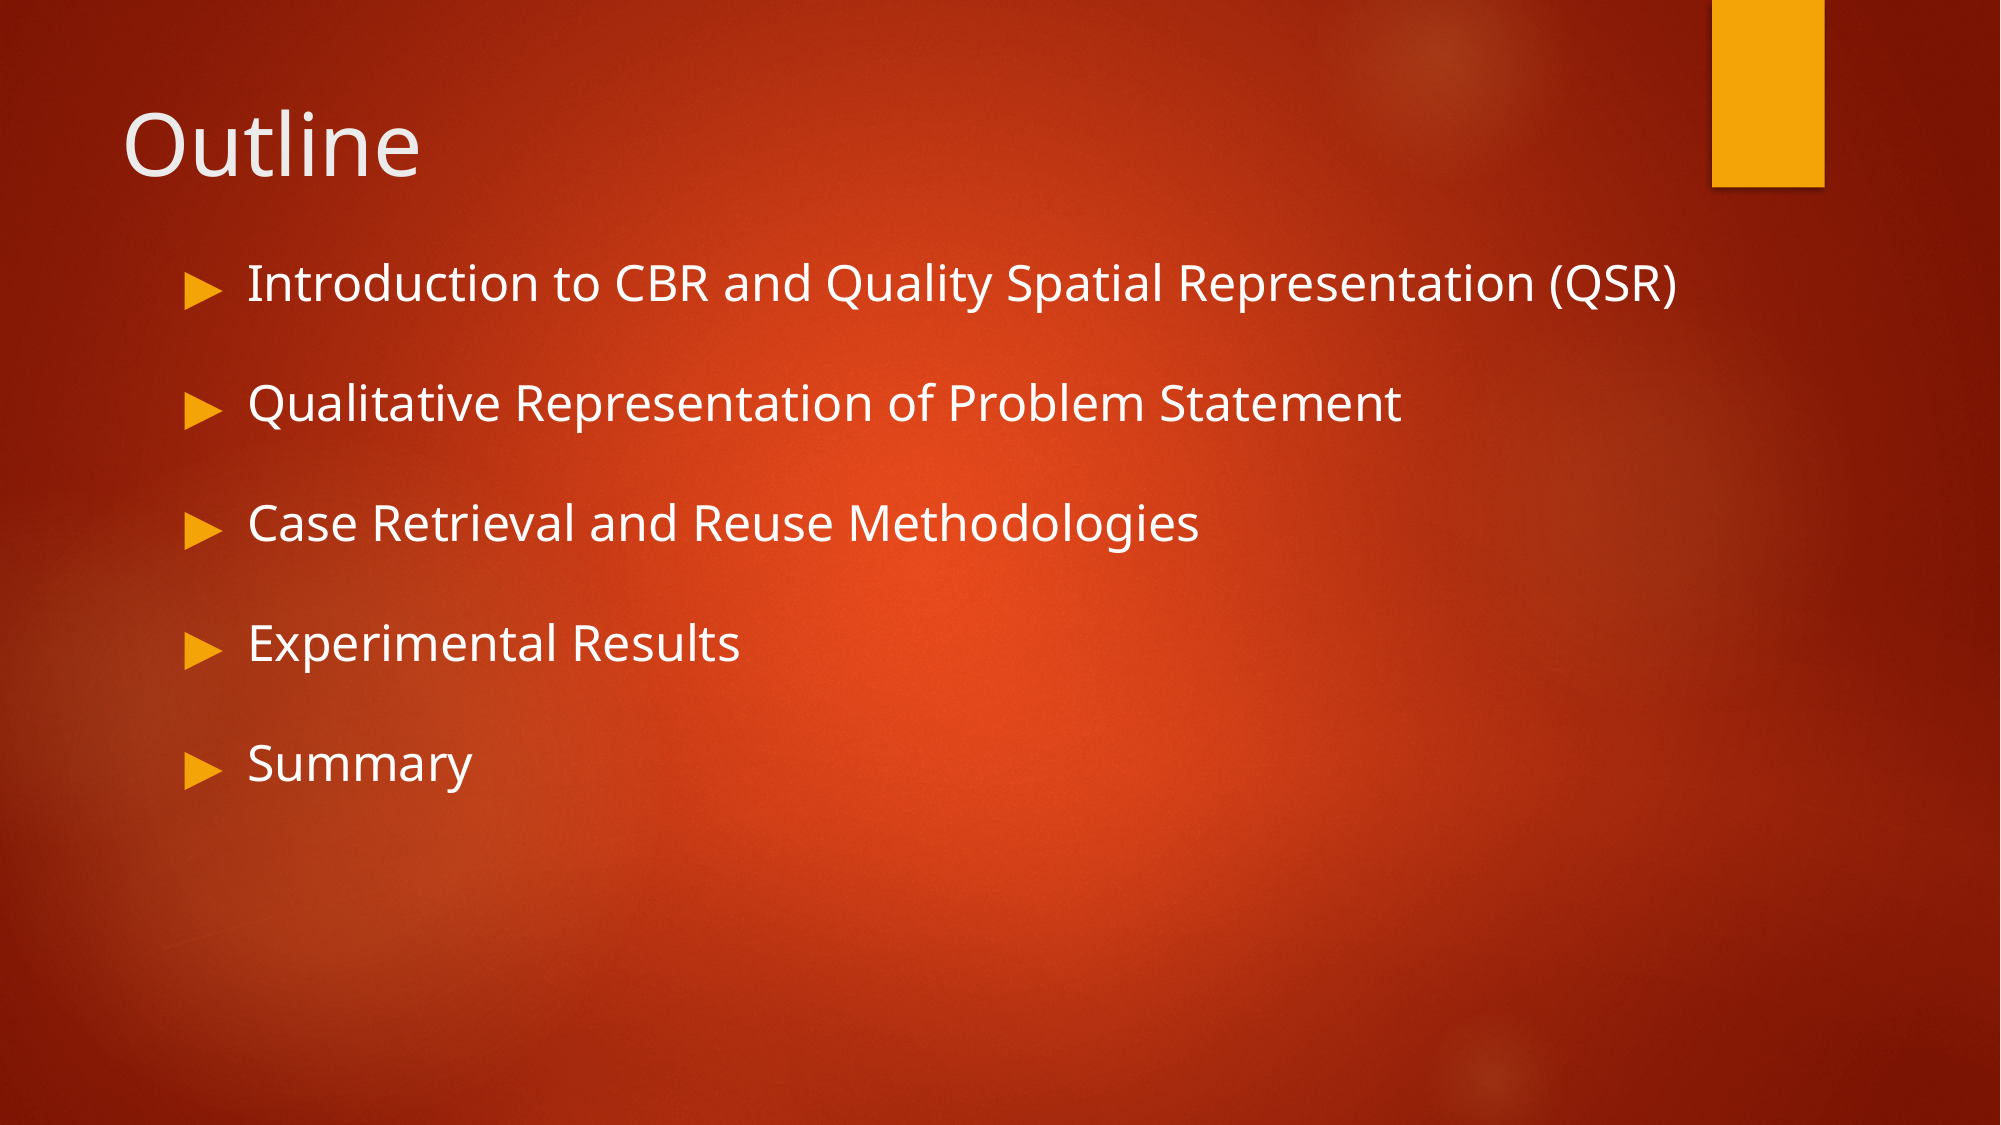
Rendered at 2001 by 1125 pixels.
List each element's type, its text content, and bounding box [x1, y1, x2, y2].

list Introduction to CBR and Quality Spatial Representation (QSR) Qualitative Representation of Problem Statement Case Retrieval and Reuse Methodologies Experimental Results Summary [157, 236, 1800, 869]
title Outline [106, 74, 1649, 304]
picture [0, 0, 2001, 1125]
